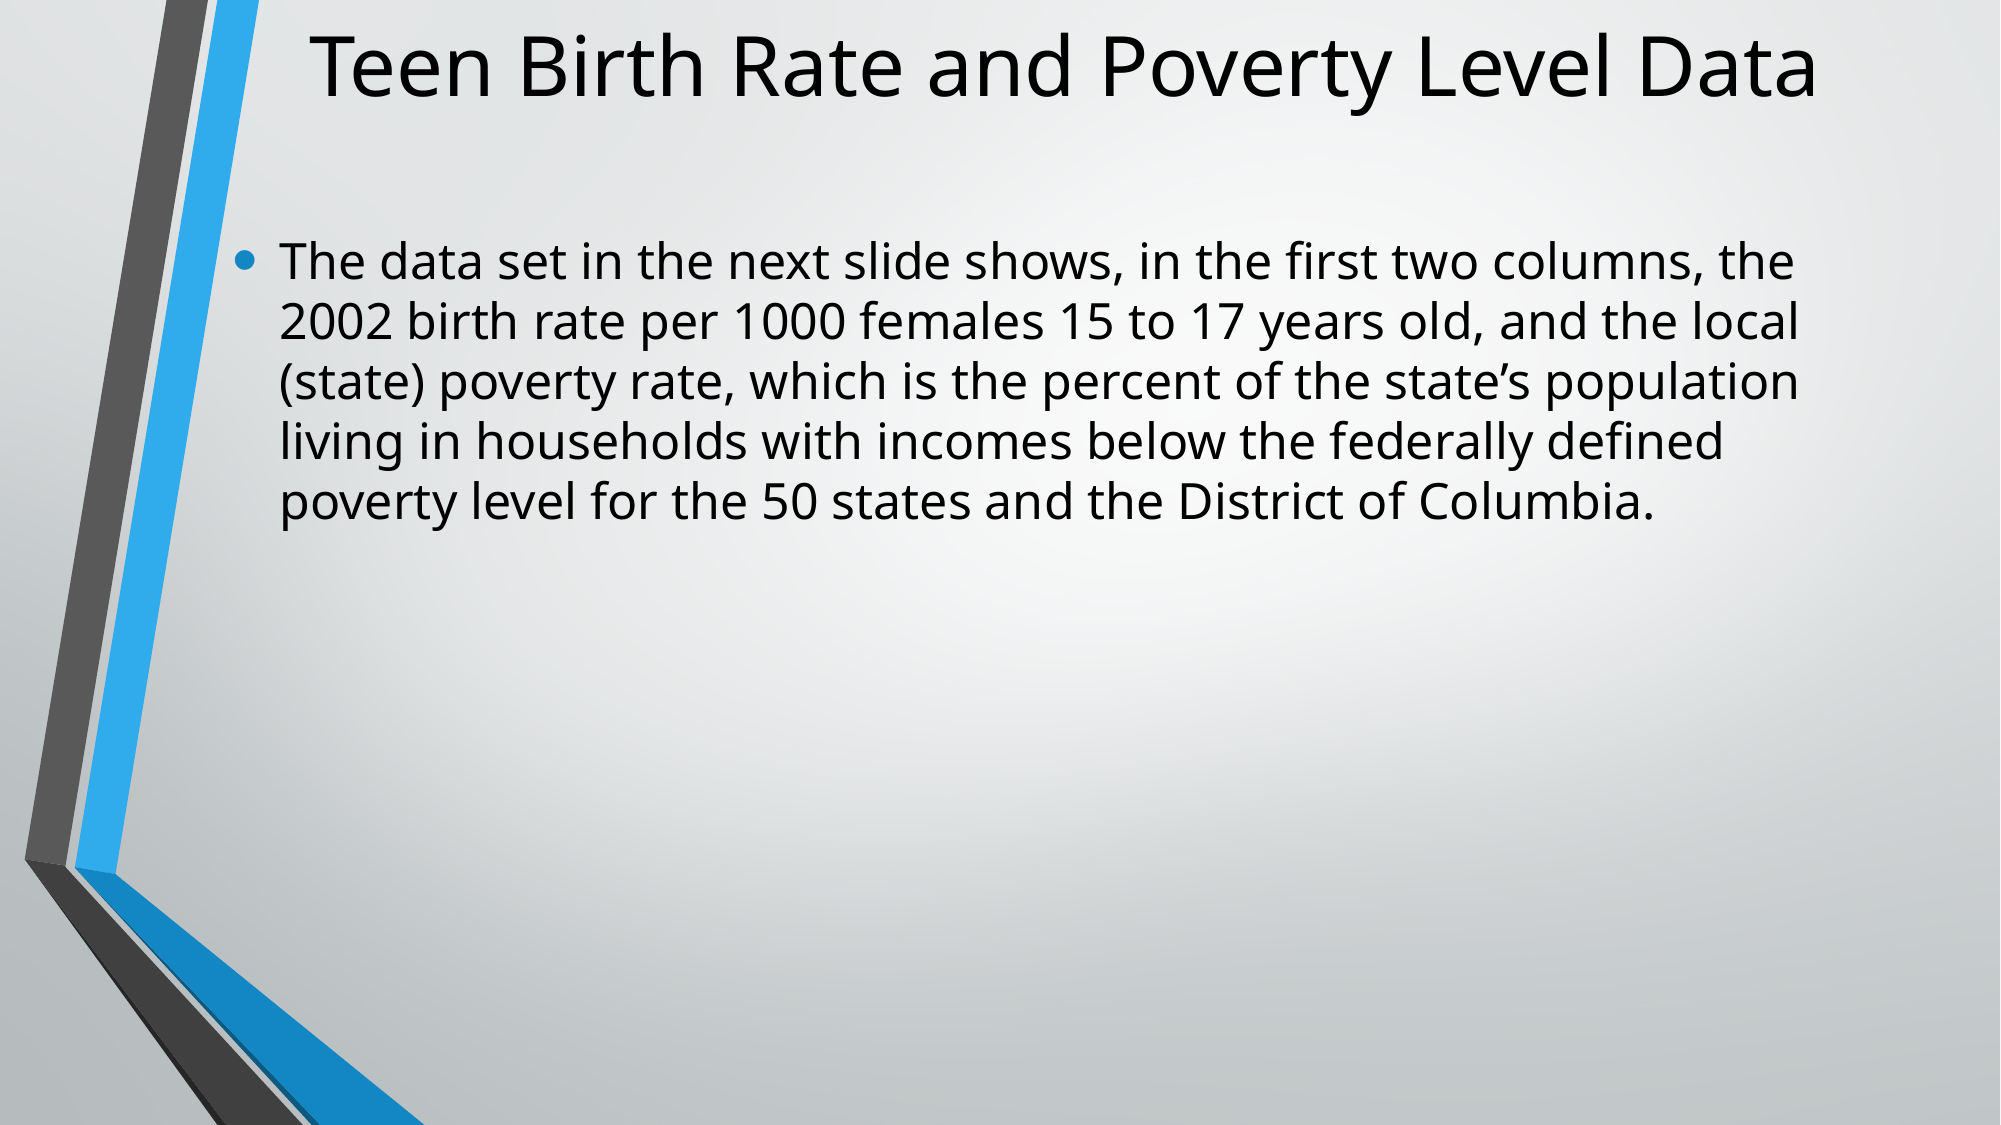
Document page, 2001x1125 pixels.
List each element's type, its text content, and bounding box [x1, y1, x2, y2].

title Teen Birth Rate and Poverty Level Data [243, 0, 1887, 127]
list The data set in the next slide shows, in the first two columns, the 2002 birth rate per 1000 females 15 to 17 years old, and the local (state) poverty rate, which is the percent of the state’s population living in households with incomes below the federally defined poverty level for the 50 states and the District of Columbia. [217, 161, 1862, 597]
